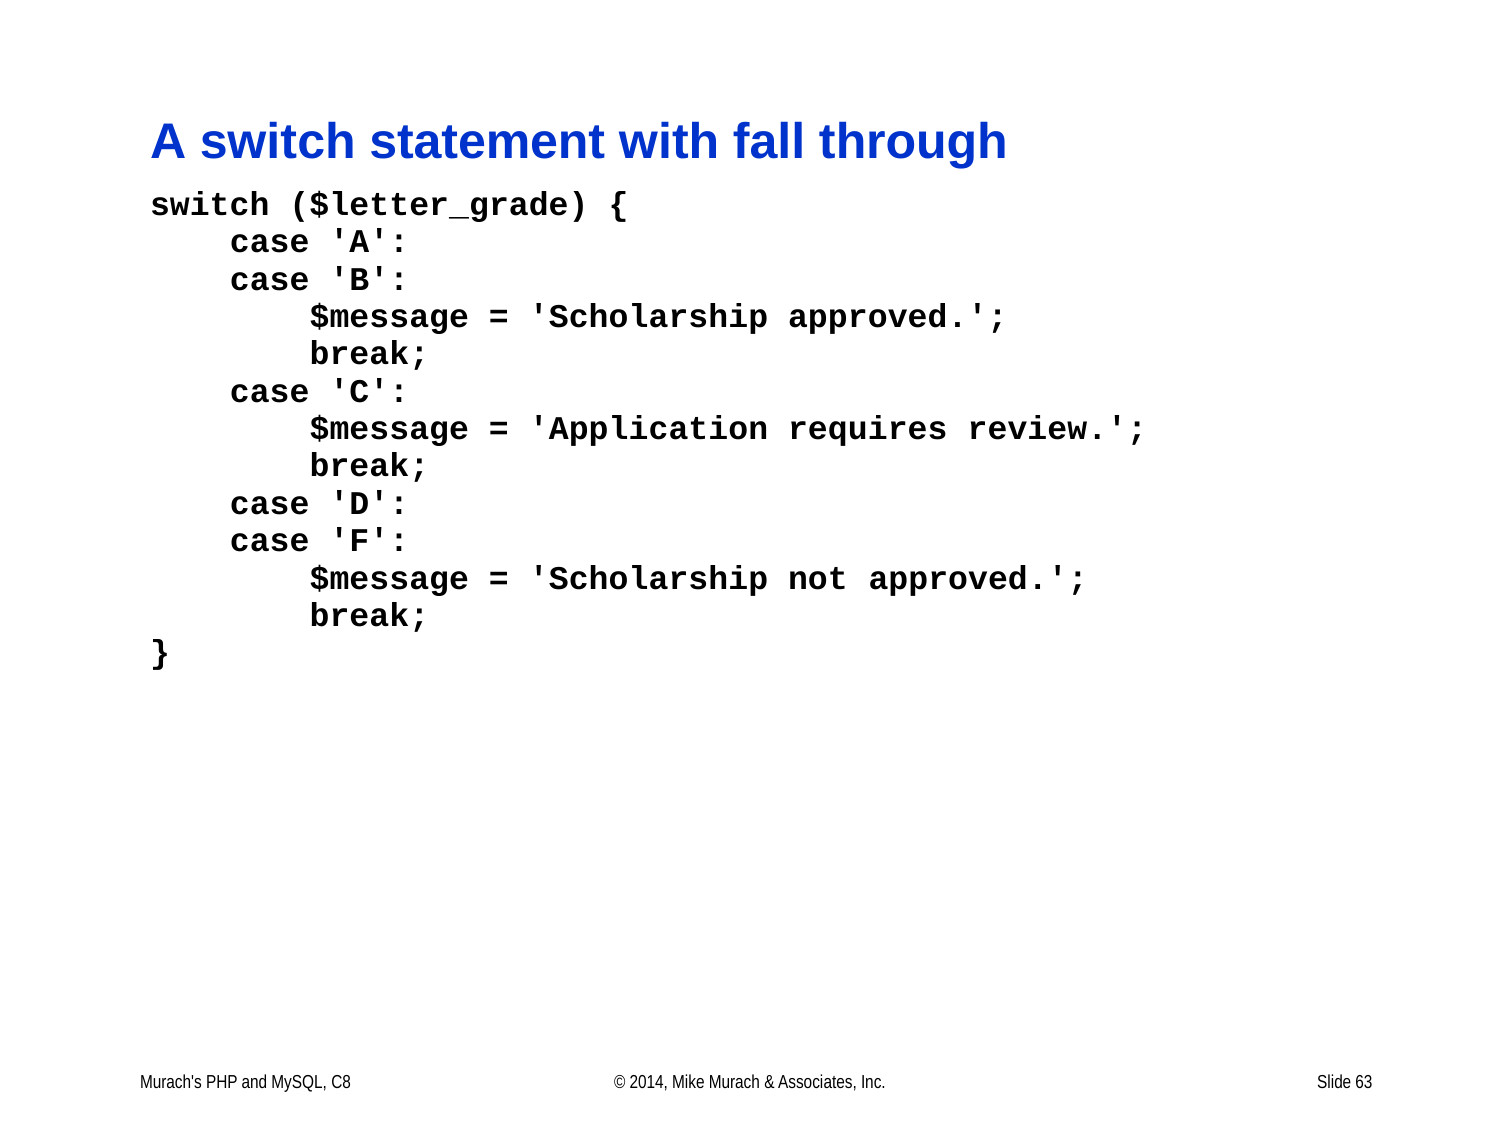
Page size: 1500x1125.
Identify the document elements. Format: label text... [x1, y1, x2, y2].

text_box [149, 187, 1346, 746]
slide_number Murach's PHP and MySQL, C8 [125, 1025, 450, 1100]
slide_number Slide 63 [1074, 1025, 1388, 1100]
footer © 2014, Mike Murach & Associates, Inc. [474, 1025, 1025, 1100]
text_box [149, 112, 1128, 183]
